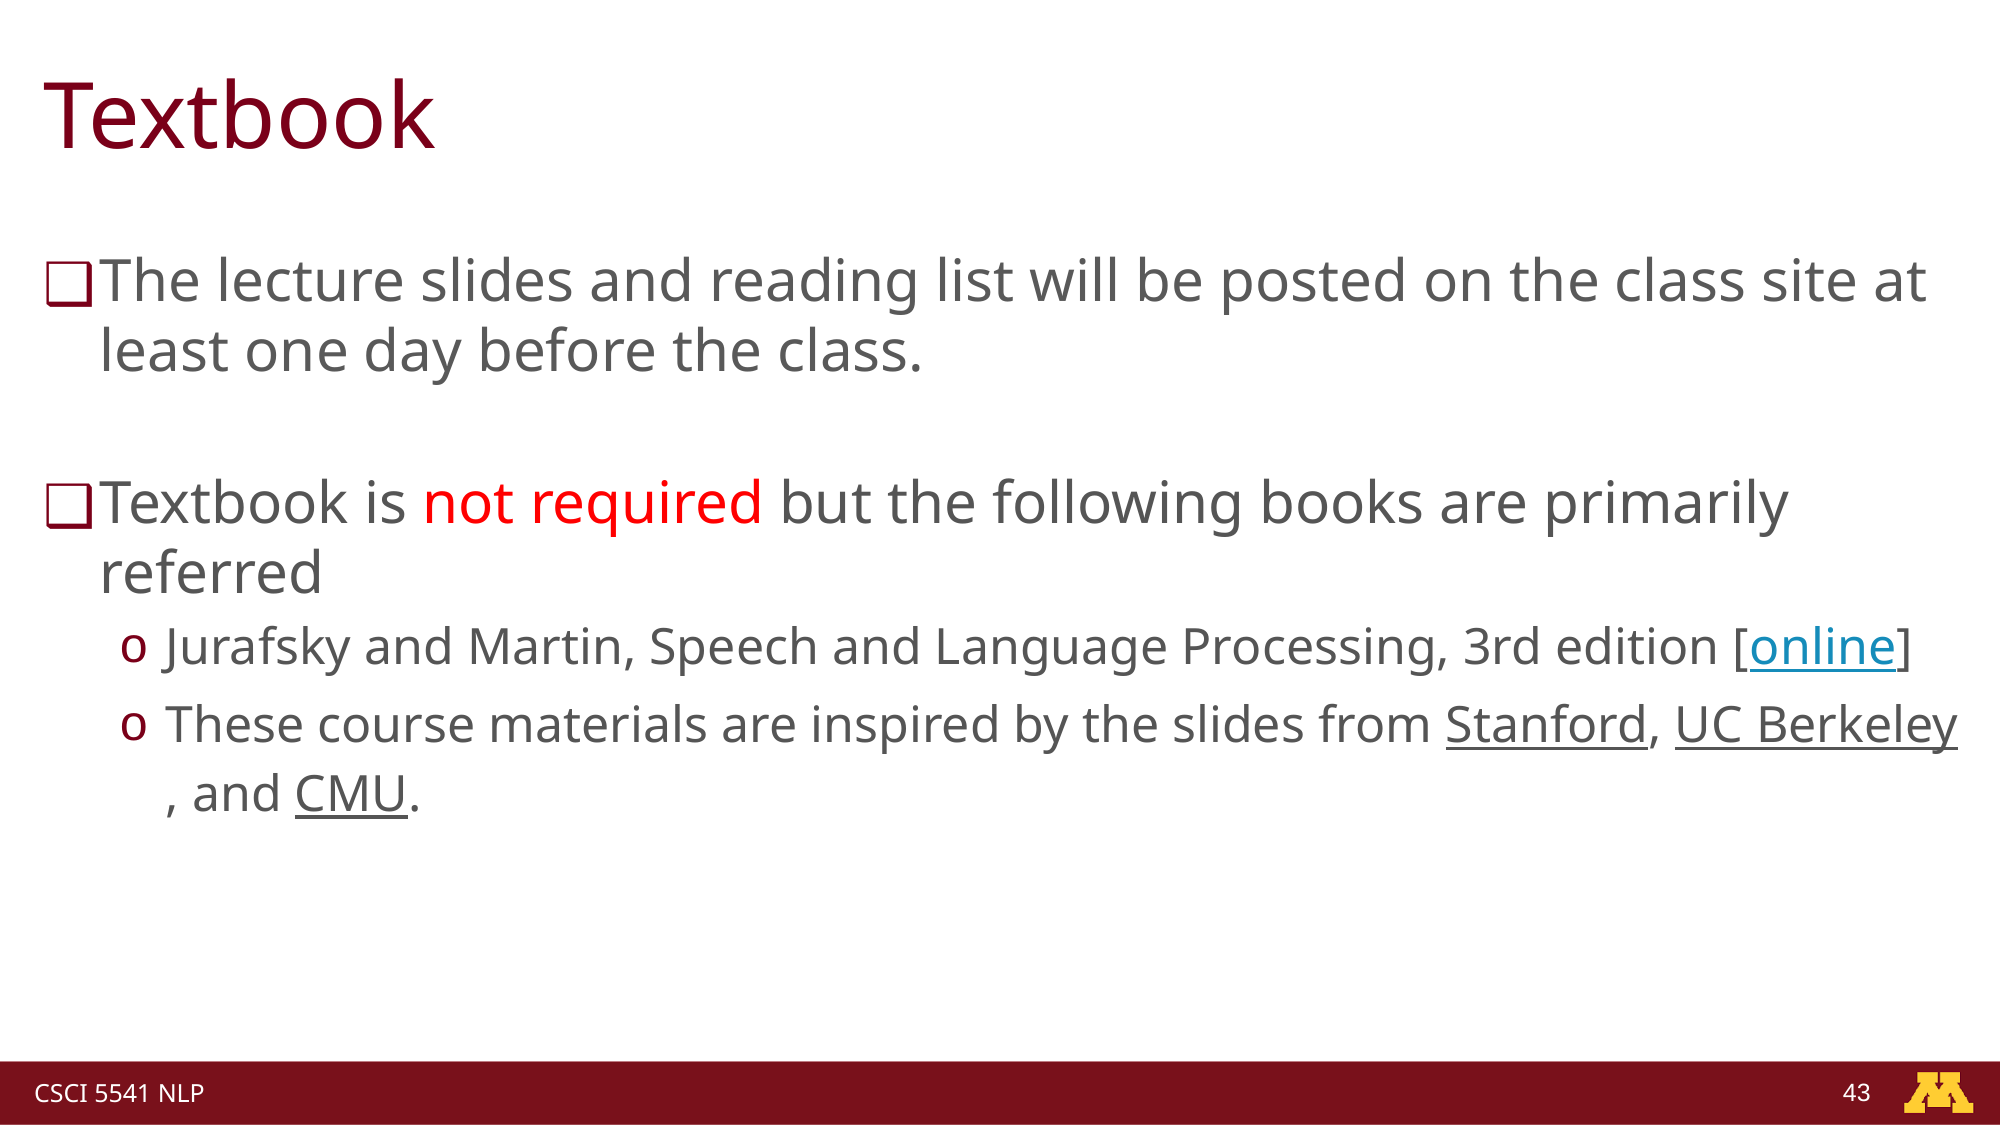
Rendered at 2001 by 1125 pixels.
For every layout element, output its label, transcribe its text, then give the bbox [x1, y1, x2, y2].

title Textbook [32, 17, 1976, 206]
list The lecture slides and reading list will be posted on the class site at least one day before the class. Textbook is not required but the following books are primarily referred Jurafsky and Martin, Speech and Language Processing, 3rd edition [online] These course materials are inspired by the slides from Stanford, UC Berkeley, and CMU. [32, 237, 1976, 1030]
picture [0, 1061, 2000, 1125]
slide_number ‹#› [1751, 1061, 1886, 1122]
